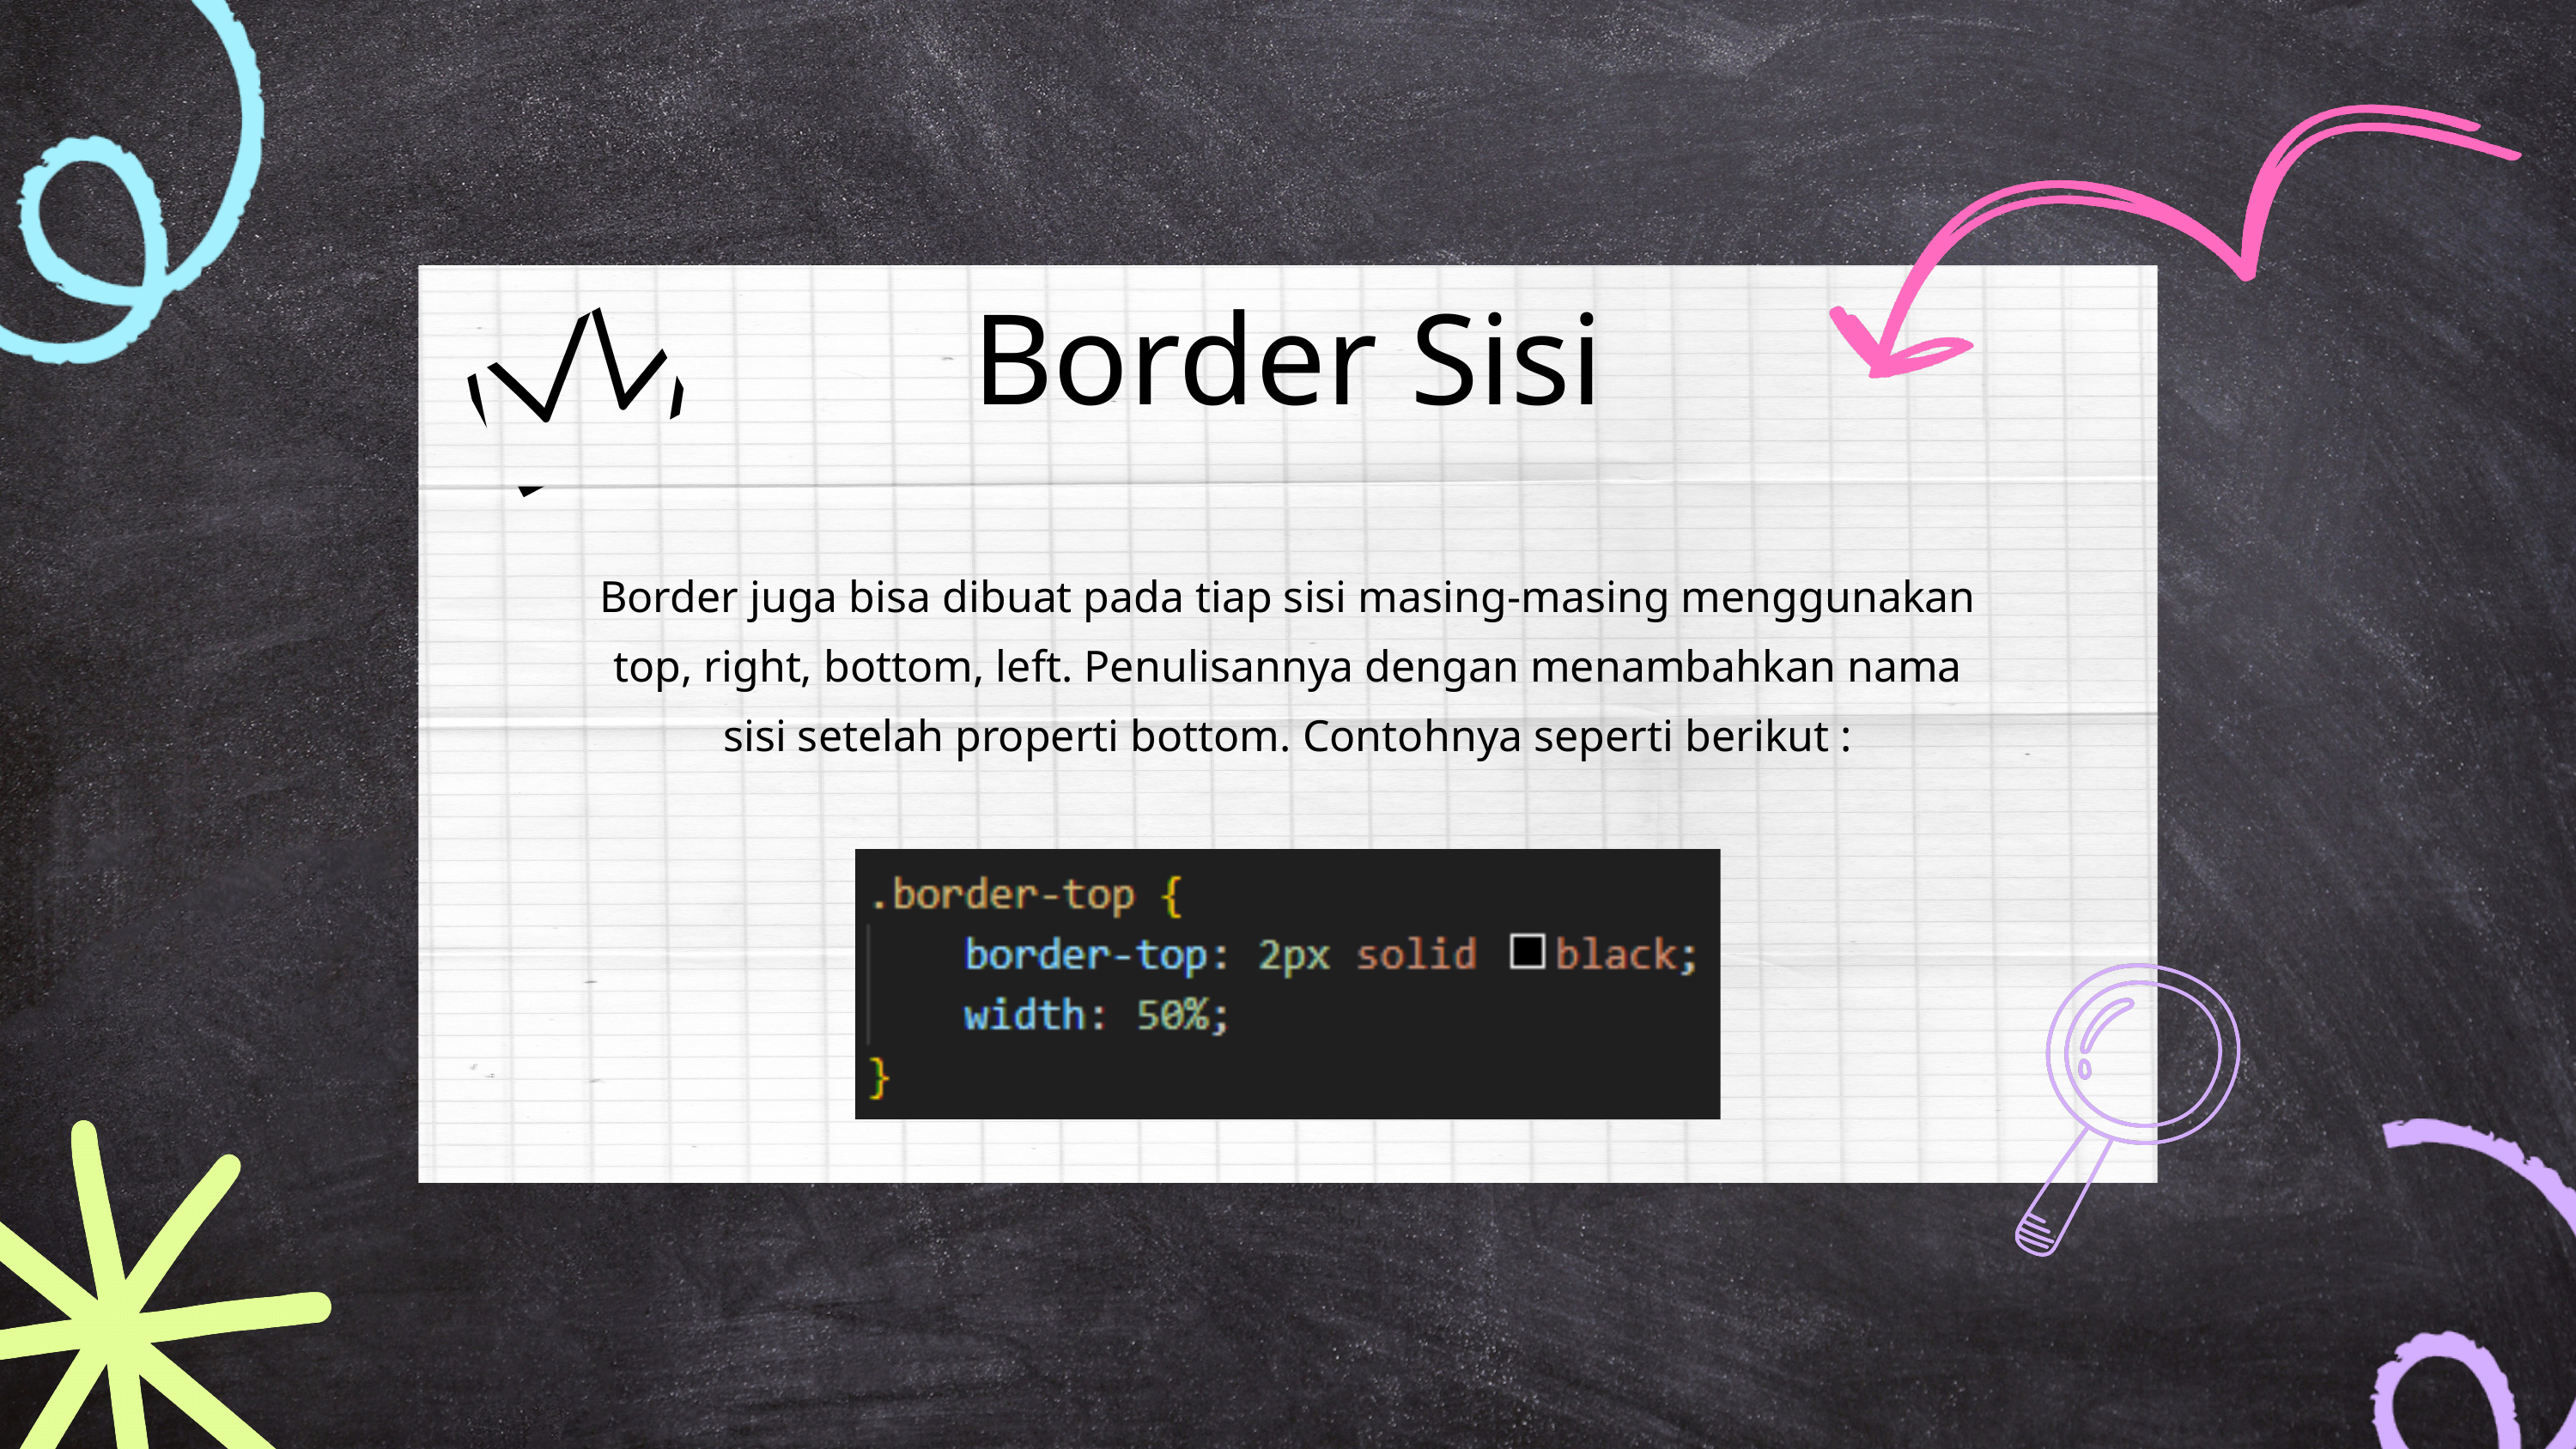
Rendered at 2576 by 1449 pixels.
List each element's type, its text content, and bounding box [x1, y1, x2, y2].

text_box [2299, 1119, 2576, 1449]
text_box [418, 265, 2158, 1183]
text_box [0, 0, 2576, 1449]
text_box [461, 290, 652, 498]
text_box [0, 0, 267, 367]
text_box [1826, 104, 2524, 379]
text_box Border Sisi [595, 327, 1981, 431]
text_box [855, 849, 1721, 1119]
text_box Border juga bisa dibuat pada tiap sisi masing-masing menggunakan top, right, bottom, left. Penulisannya dengan menambahkan nama sisi setelah properti bottom. Contohnya seperti berikut : [577, 552, 1999, 761]
text_box [0, 1119, 337, 1449]
text_box [2014, 962, 2244, 1257]
